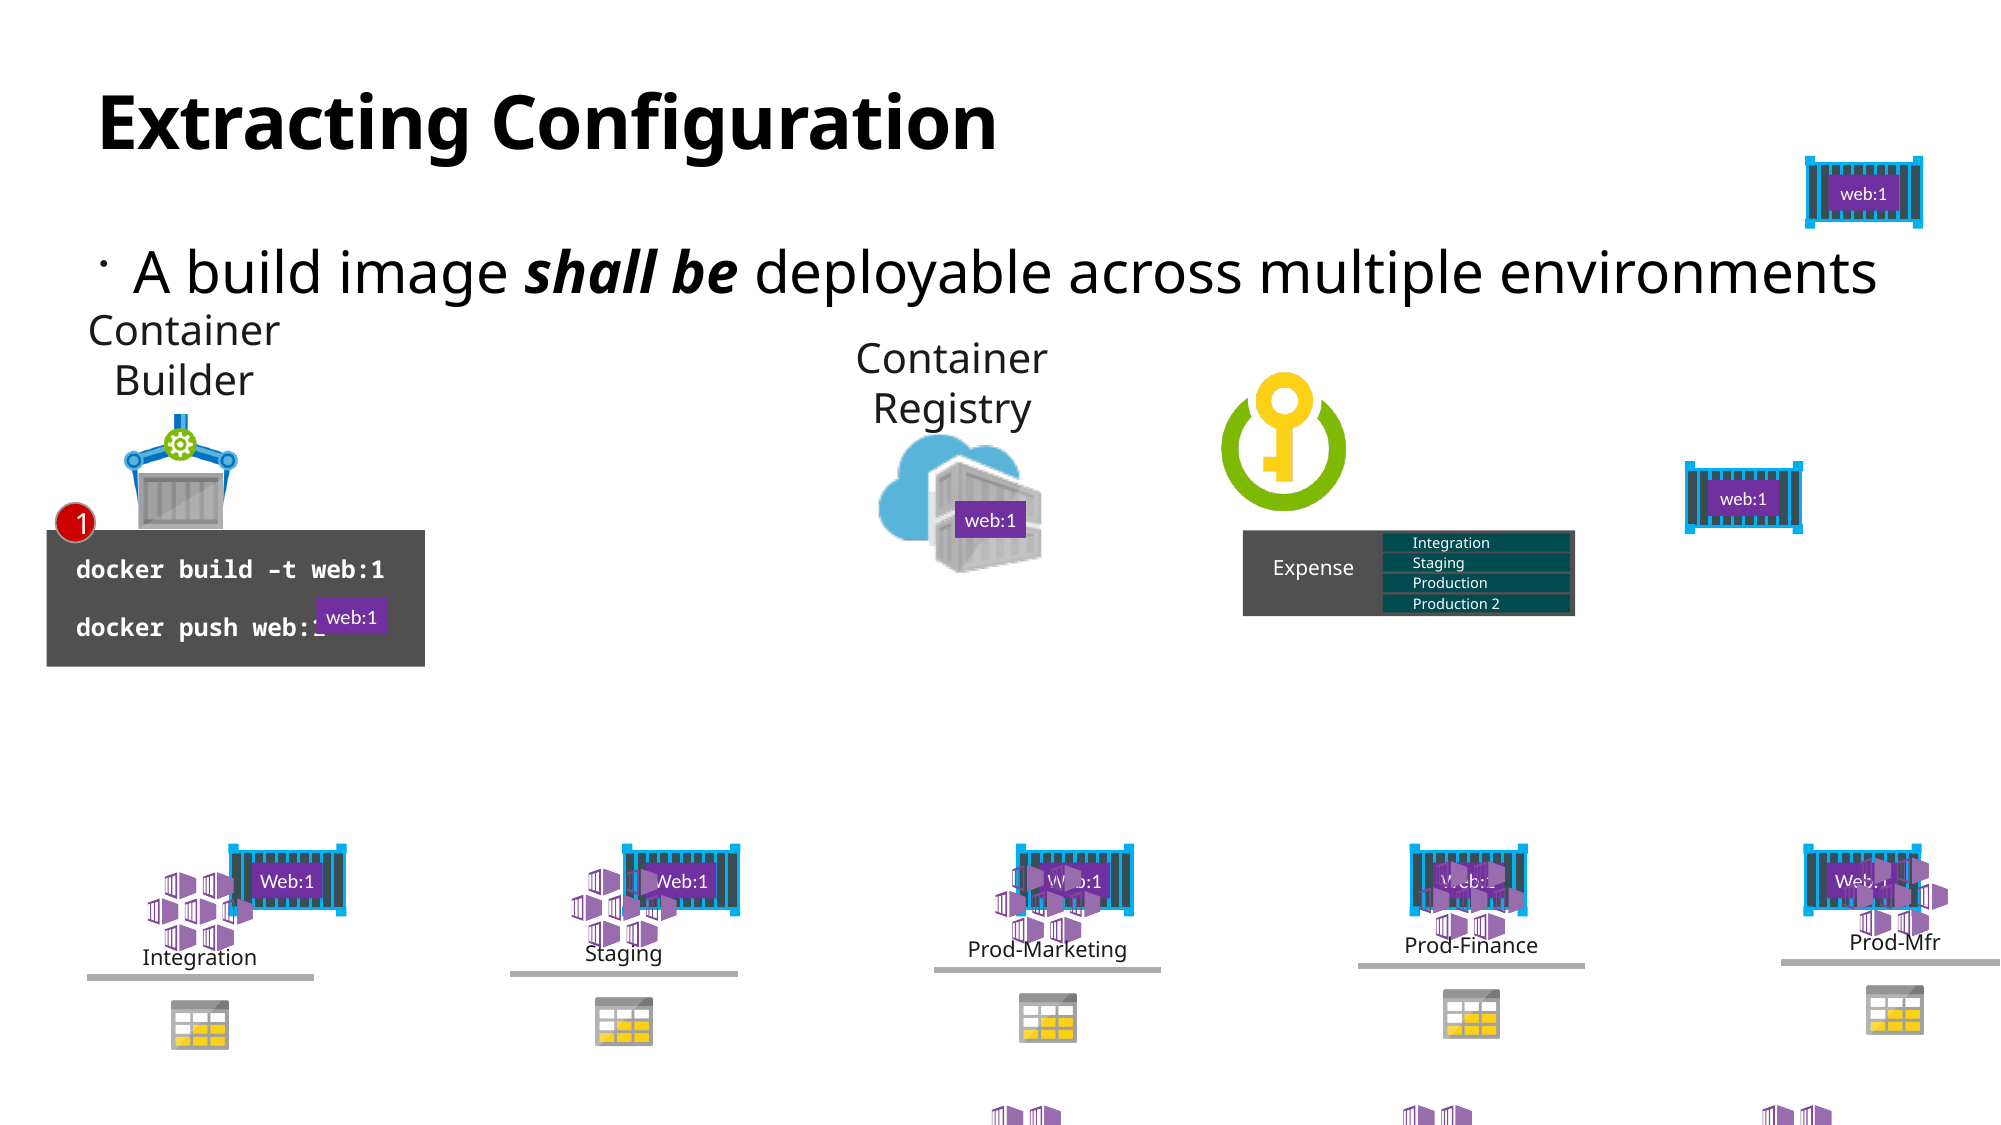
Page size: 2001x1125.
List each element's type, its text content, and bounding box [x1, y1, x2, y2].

text_box Staging [1382, 553, 1571, 572]
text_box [228, 843, 347, 917]
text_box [1803, 843, 1922, 856]
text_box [1015, 843, 1135, 864]
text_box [1781, 856, 2000, 1039]
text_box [938, 1104, 1117, 1125]
text_box Production 2 [1382, 594, 1571, 613]
text_box docker build –t web:1 docker push web:1 [46, 529, 426, 667]
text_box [1804, 155, 1924, 229]
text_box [509, 867, 738, 1051]
text_box web:1 [316, 598, 388, 635]
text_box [1357, 860, 1586, 1043]
title Extracting Configuration [96, 75, 1904, 166]
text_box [1349, 1104, 1529, 1125]
text_box Production [1382, 573, 1571, 593]
picture [122, 414, 239, 532]
text_box Integration [1382, 533, 1571, 552]
list A build image shall be deployable across multiple environments [95, 235, 1904, 391]
picture [1151, 372, 1416, 512]
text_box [86, 871, 315, 1054]
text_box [933, 864, 1162, 1047]
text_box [621, 843, 741, 917]
text_box Expense [1242, 530, 1576, 617]
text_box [1409, 843, 1529, 860]
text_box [1684, 460, 1804, 535]
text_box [1708, 1104, 1888, 1125]
text_box Container Registry [811, 331, 1093, 432]
text_box 1 [54, 501, 97, 544]
text_box Container Builder [43, 303, 325, 404]
picture [872, 412, 1061, 601]
